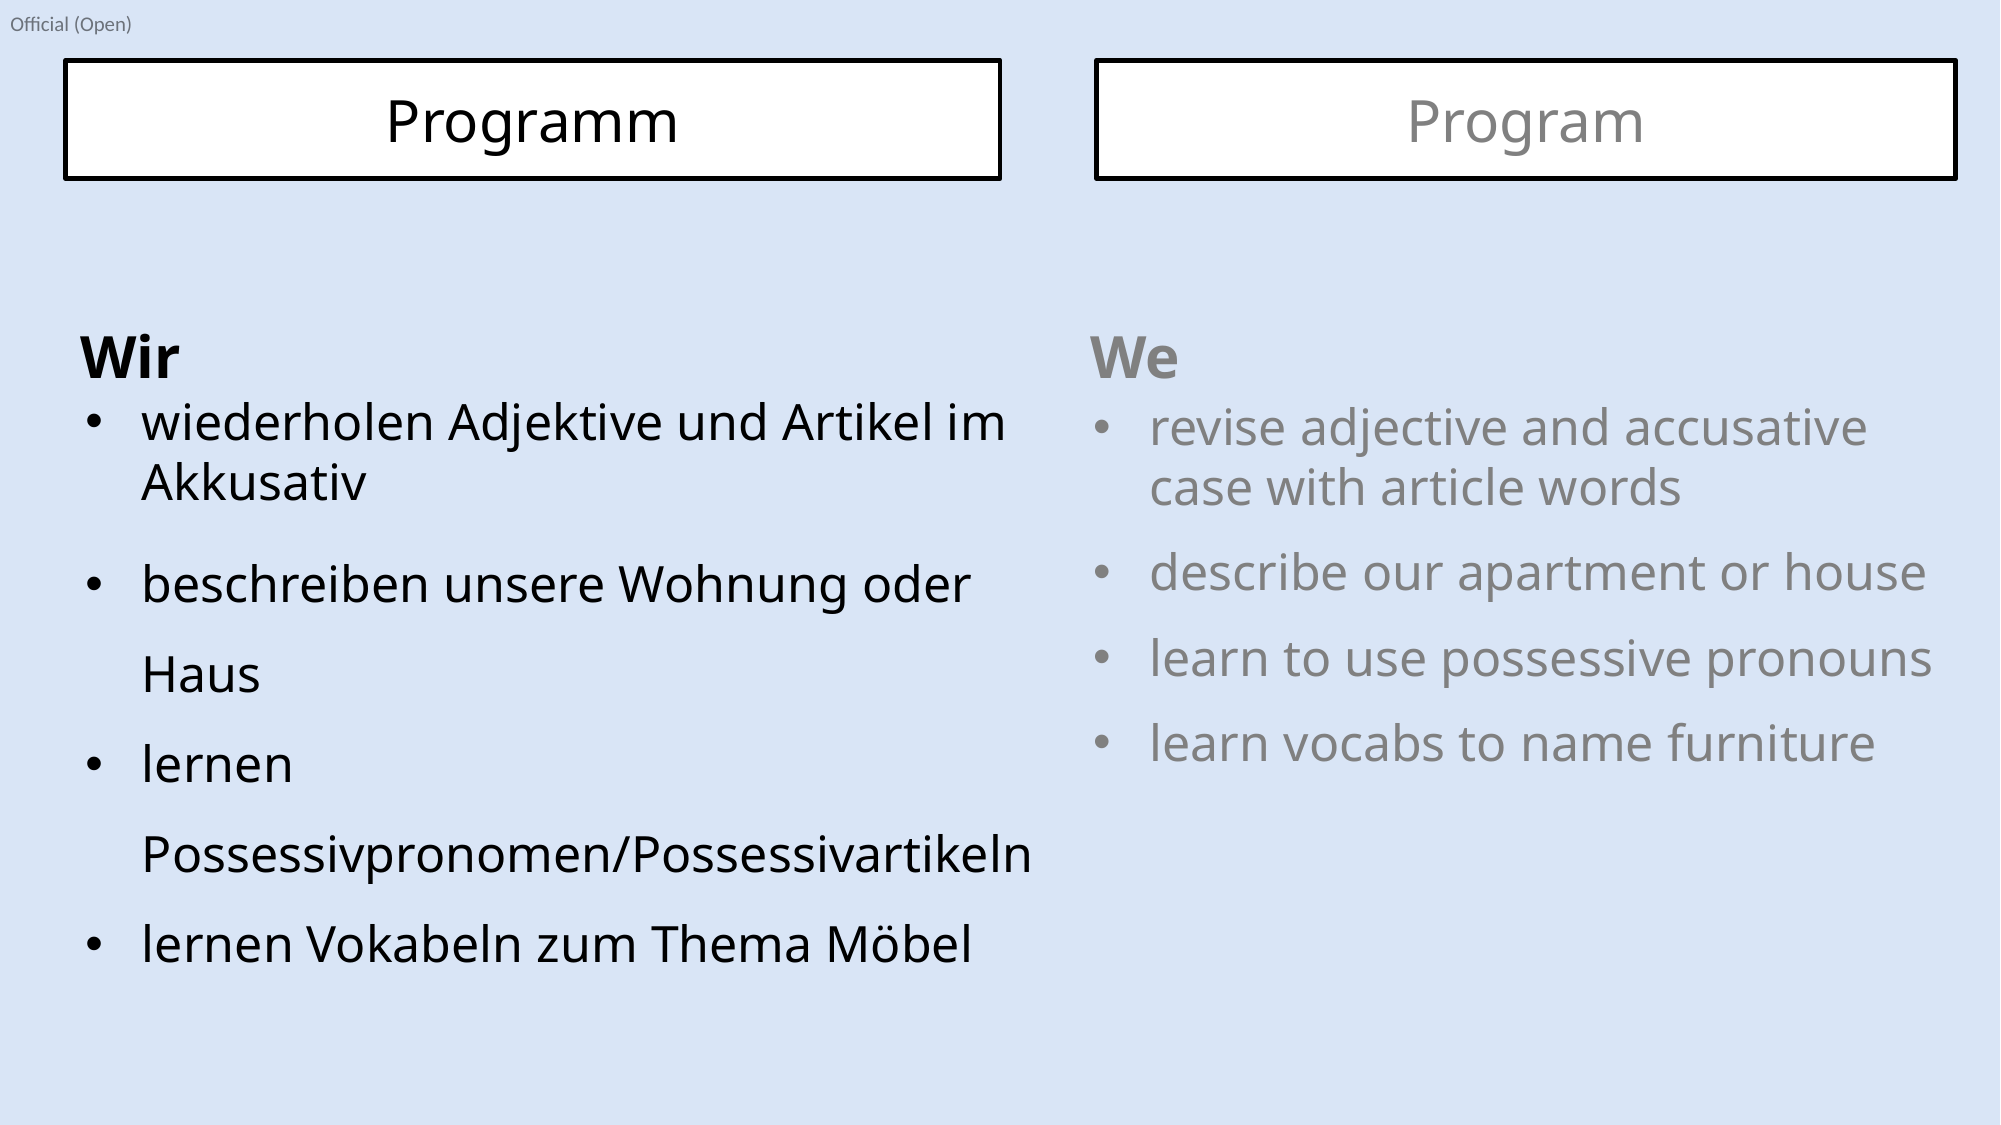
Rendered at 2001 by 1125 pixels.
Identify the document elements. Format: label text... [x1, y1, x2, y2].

text_box Wir [65, 312, 271, 398]
text_box revise adjective and accusative case with article words describe our apartment or house learn to use possessive pronouns learn vocabs to name furniture [1078, 303, 1958, 779]
text_box We [1075, 312, 1281, 398]
text_box Program [1096, 59, 1957, 180]
text_box wiederholen Adjektive und Artikel im Akkusativ beschreiben unsere Wohnung oder Haus lernen Possessivpronomen/Possessivartikeln lernen Vokabeln zum Thema Möbel [70, 382, 1079, 1043]
text_box Programm [65, 59, 1001, 180]
